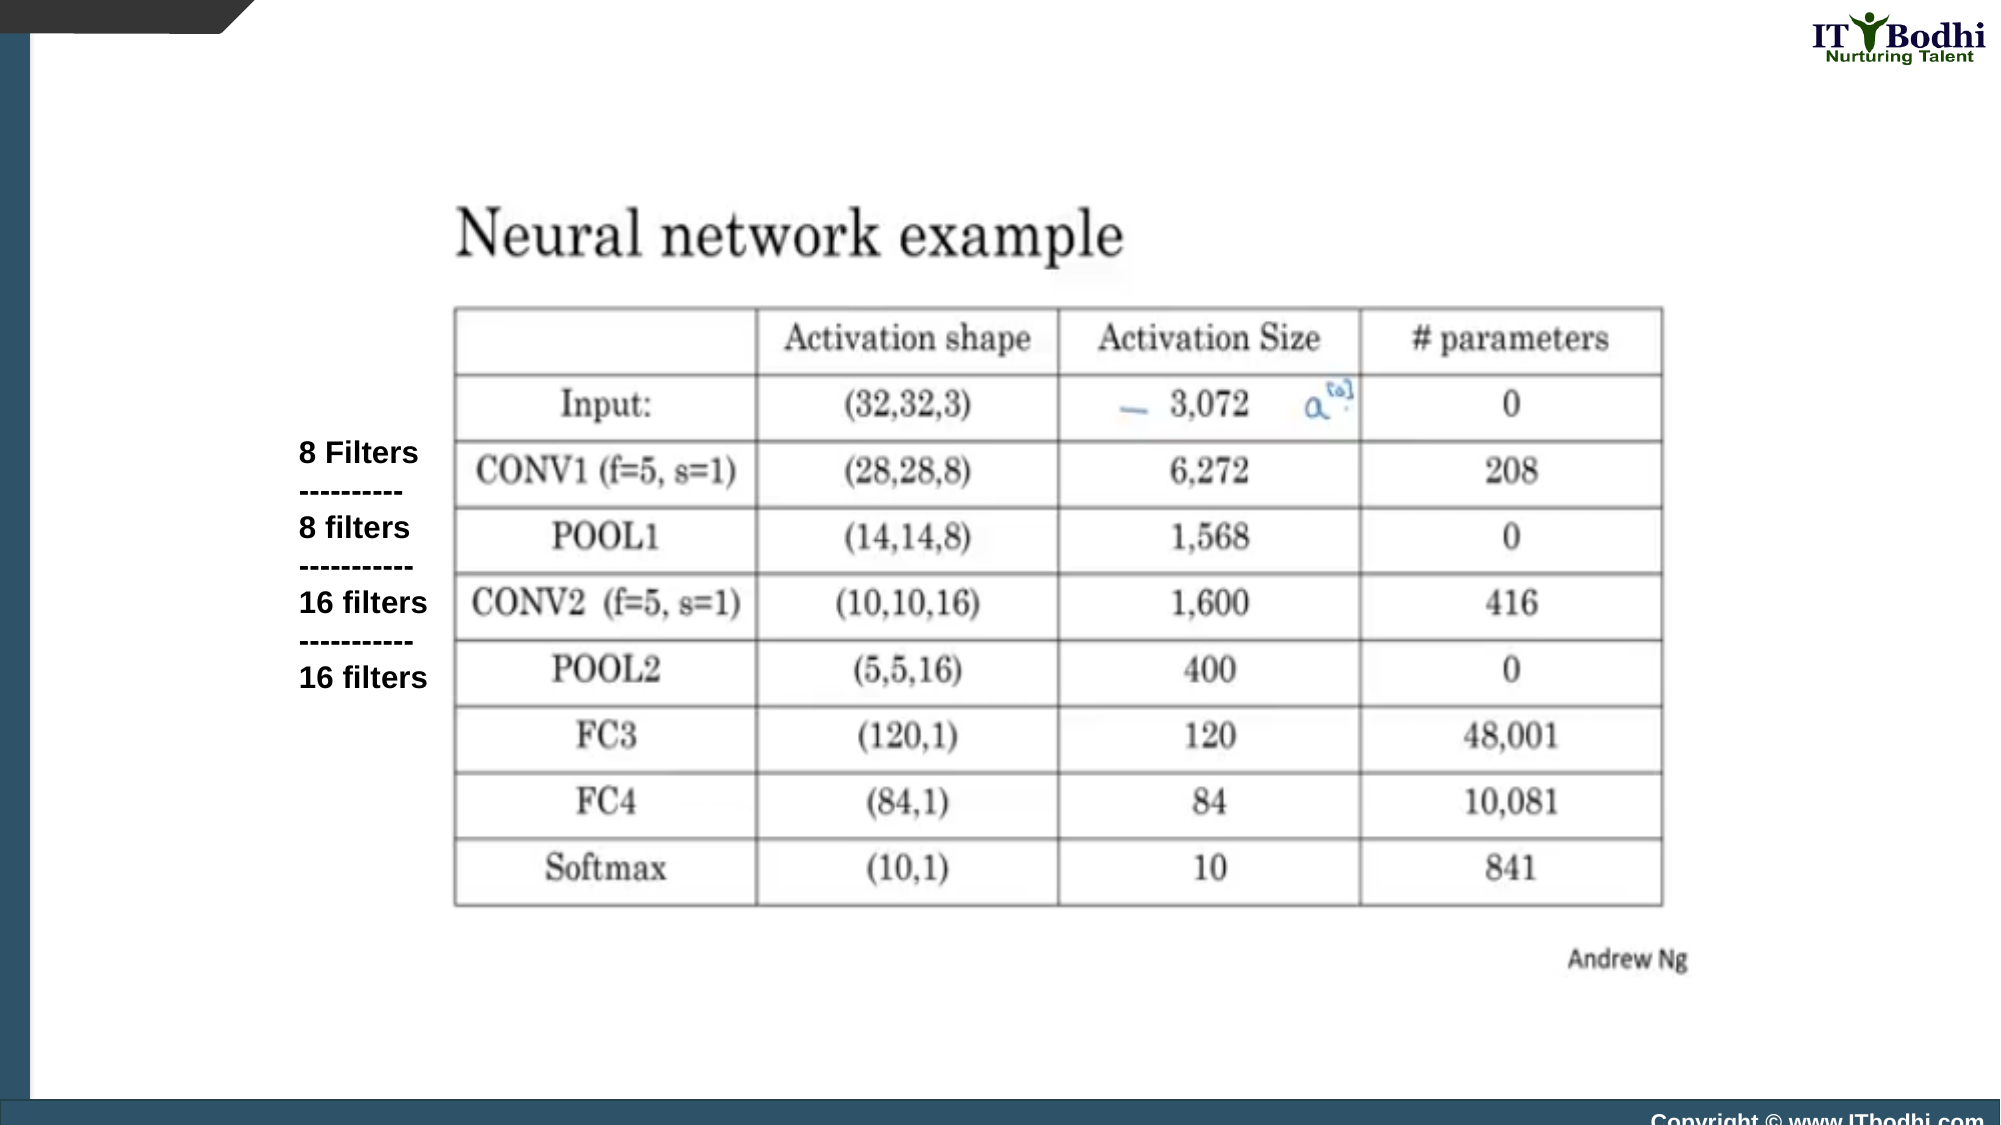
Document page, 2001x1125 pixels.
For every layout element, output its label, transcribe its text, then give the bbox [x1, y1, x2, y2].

text_box Copyright © www.ITbodhi.com [0, 1100, 2000, 1125]
picture [1806, 8, 1991, 71]
picture [412, 176, 1713, 978]
text_box 8 Filters ---------- 8 filters ----------- 16 filters ----------- 16 filters [284, 425, 407, 748]
